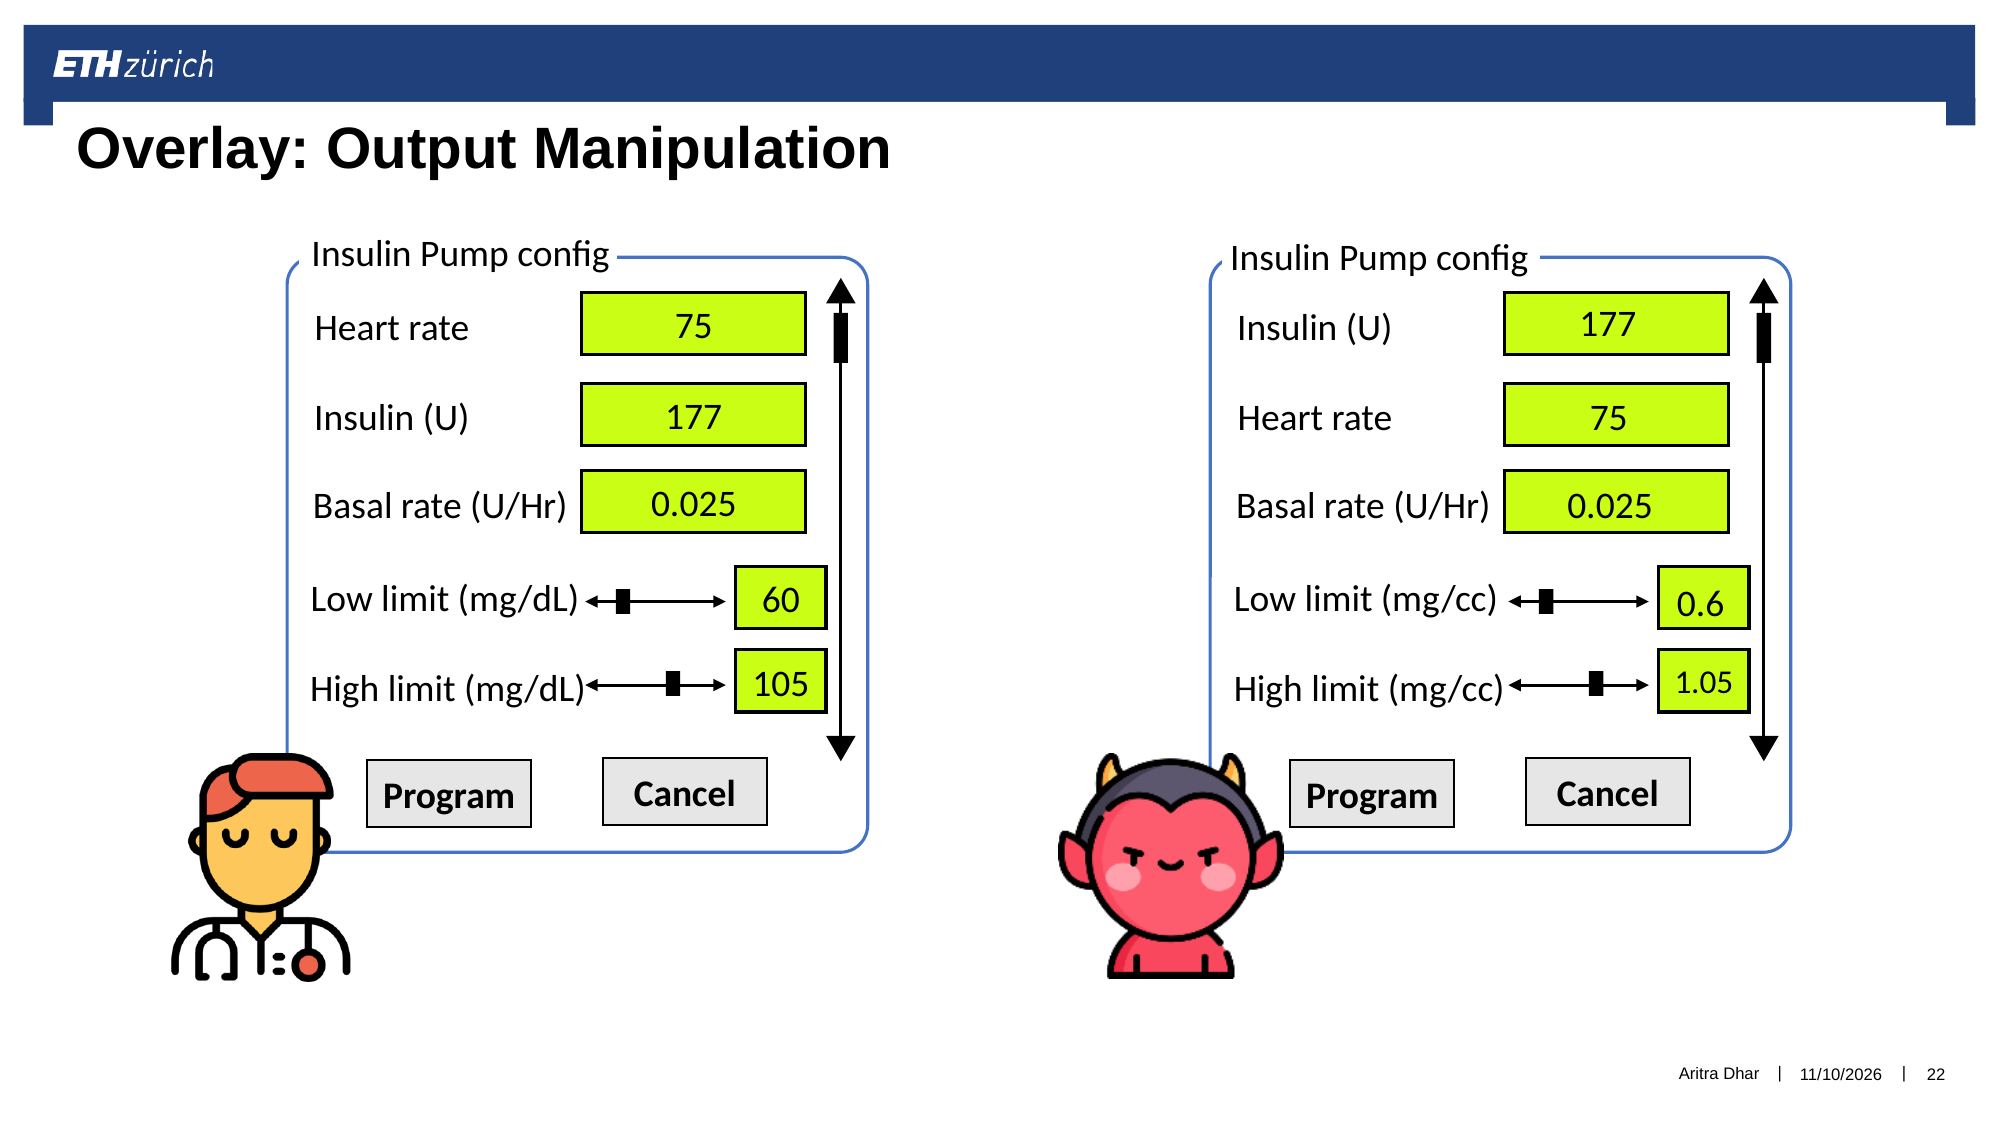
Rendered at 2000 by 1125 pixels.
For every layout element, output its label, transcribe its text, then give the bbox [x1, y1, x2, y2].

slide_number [1790, 1034, 1892, 1112]
slide_number 22 [1906, 1034, 1966, 1112]
footer Aritra Dhar [999, 1034, 1760, 1111]
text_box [1209, 225, 1791, 853]
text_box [286, 221, 868, 853]
title Overlay: Output Manipulation [53, 101, 1946, 262]
picture [1058, 753, 1285, 979]
picture [146, 753, 375, 982]
